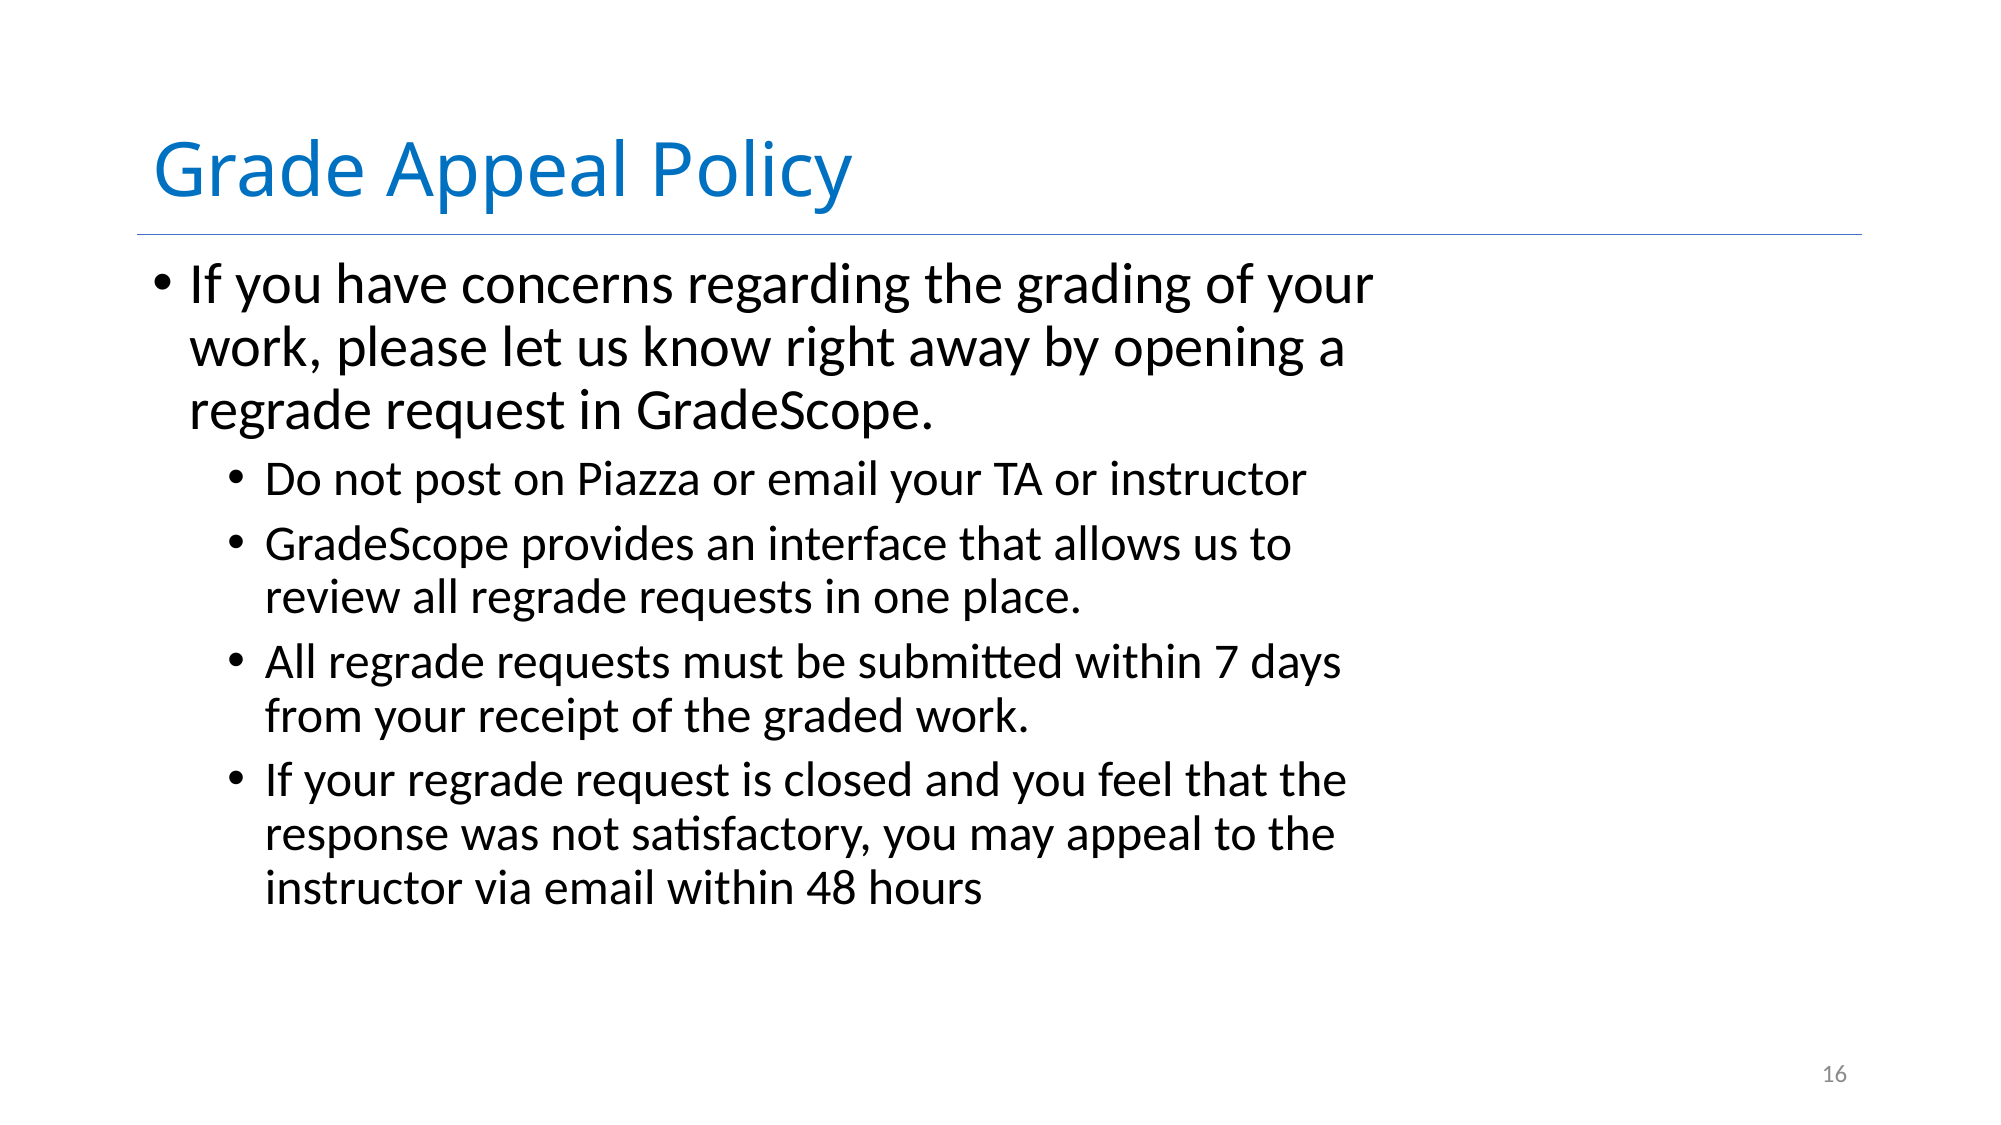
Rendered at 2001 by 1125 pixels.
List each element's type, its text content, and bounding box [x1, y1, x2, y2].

list If you have concerns regarding the grading of your work, please let us know right away by opening a regrade request in GradeScope. Do not post on Piazza or email your TA or instructor GradeScope provides an interface that allows us to review all regrade requests in one place. All regrade requests must be submitted within 7 days from your receipt of the graded work. If your regrade request is closed and you feel that the response was not satisfactory, you may appeal to the instructor via email within 48 hours [137, 246, 1432, 960]
title Grade Appeal Policy [137, 3, 1863, 221]
slide_number 16 [1412, 1042, 1863, 1103]
